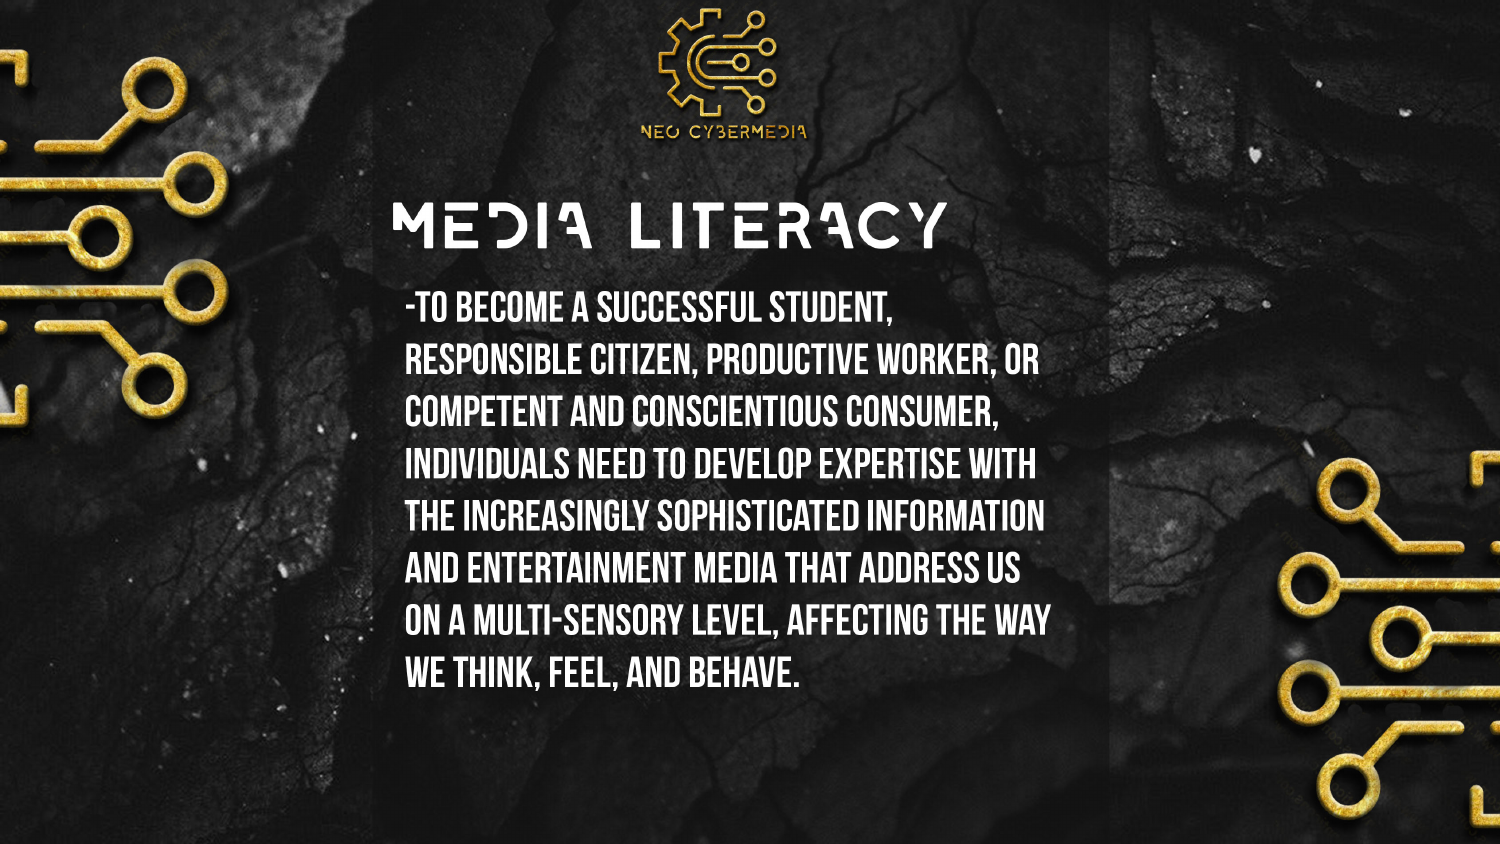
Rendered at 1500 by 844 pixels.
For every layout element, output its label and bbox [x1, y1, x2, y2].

list [0, 0, 1500, 844]
